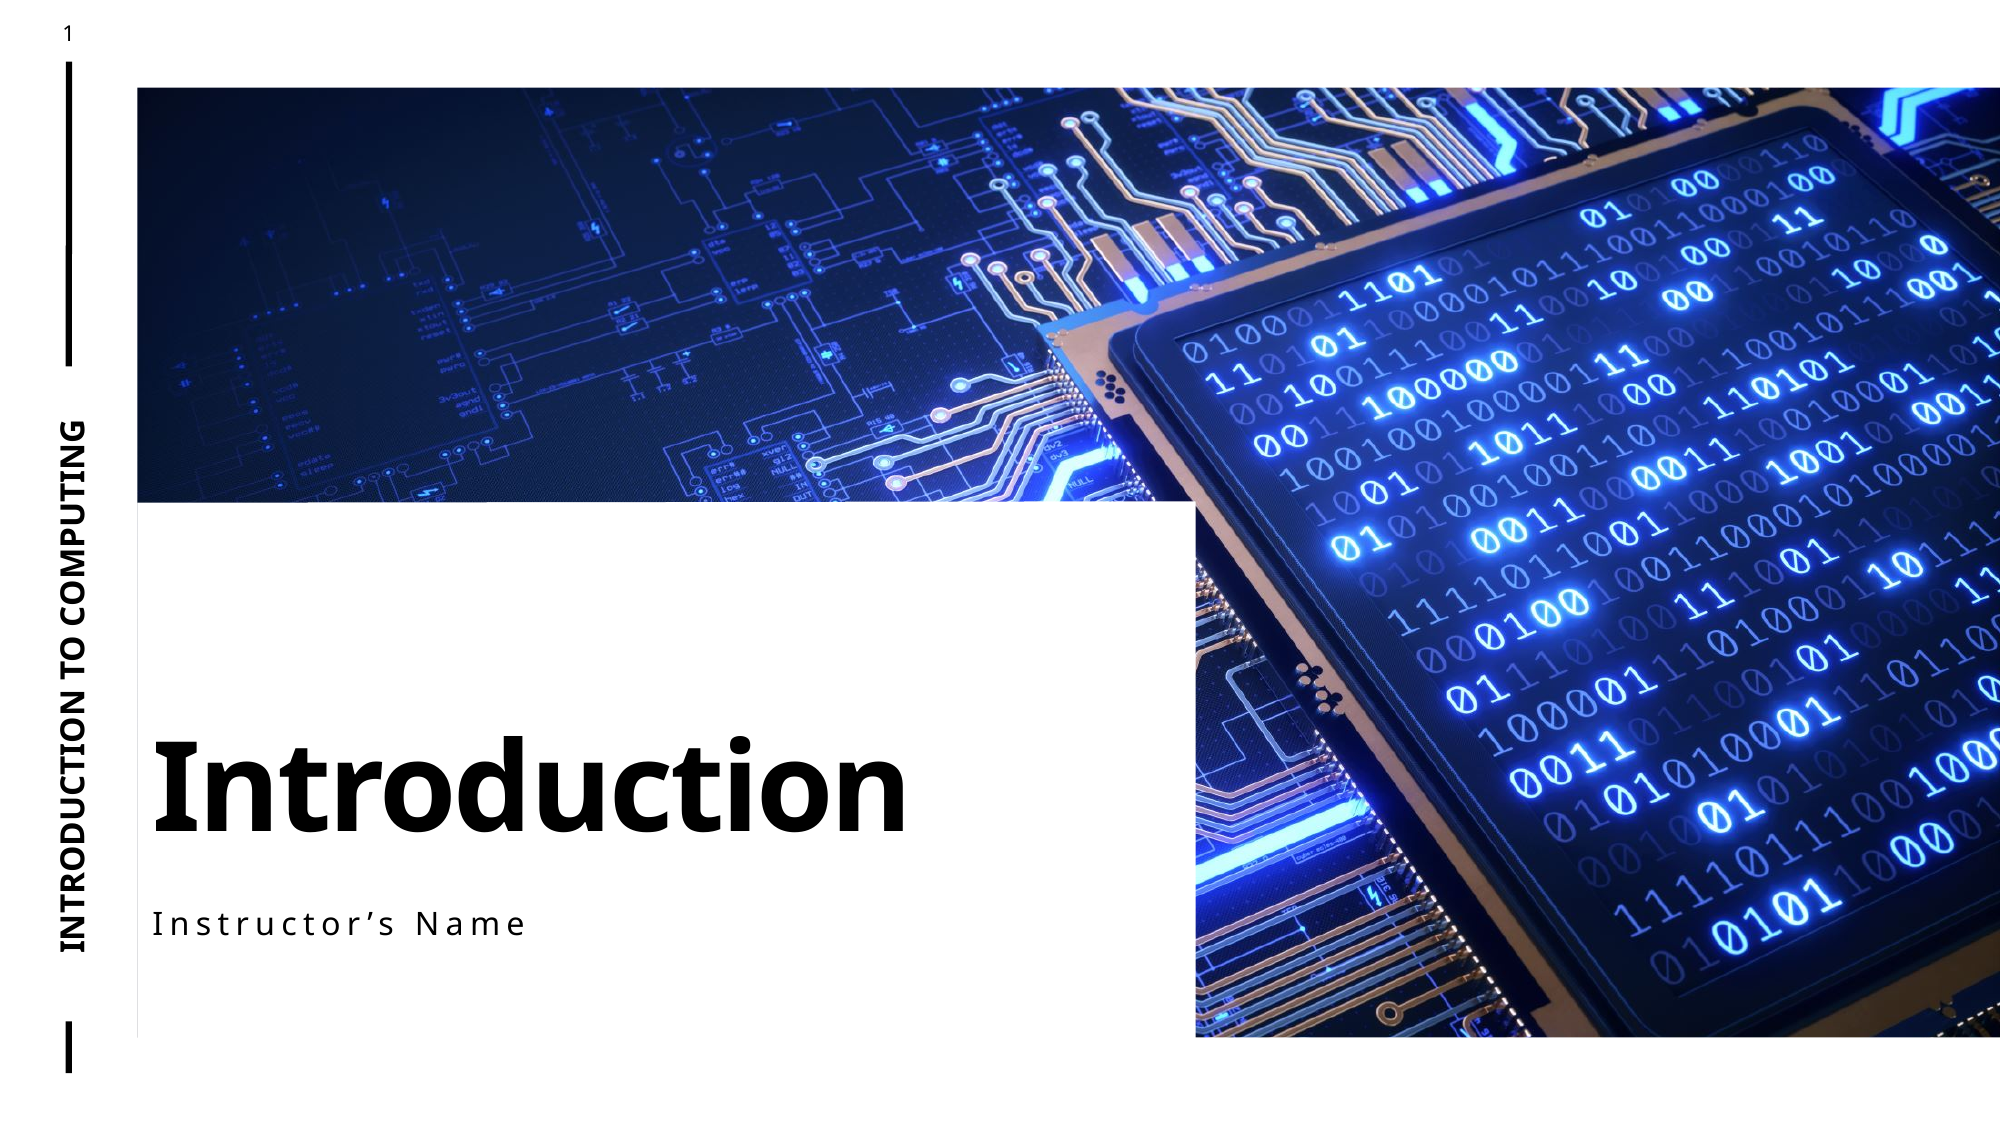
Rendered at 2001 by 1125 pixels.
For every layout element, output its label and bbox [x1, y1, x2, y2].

picture [137, 87, 2000, 1038]
